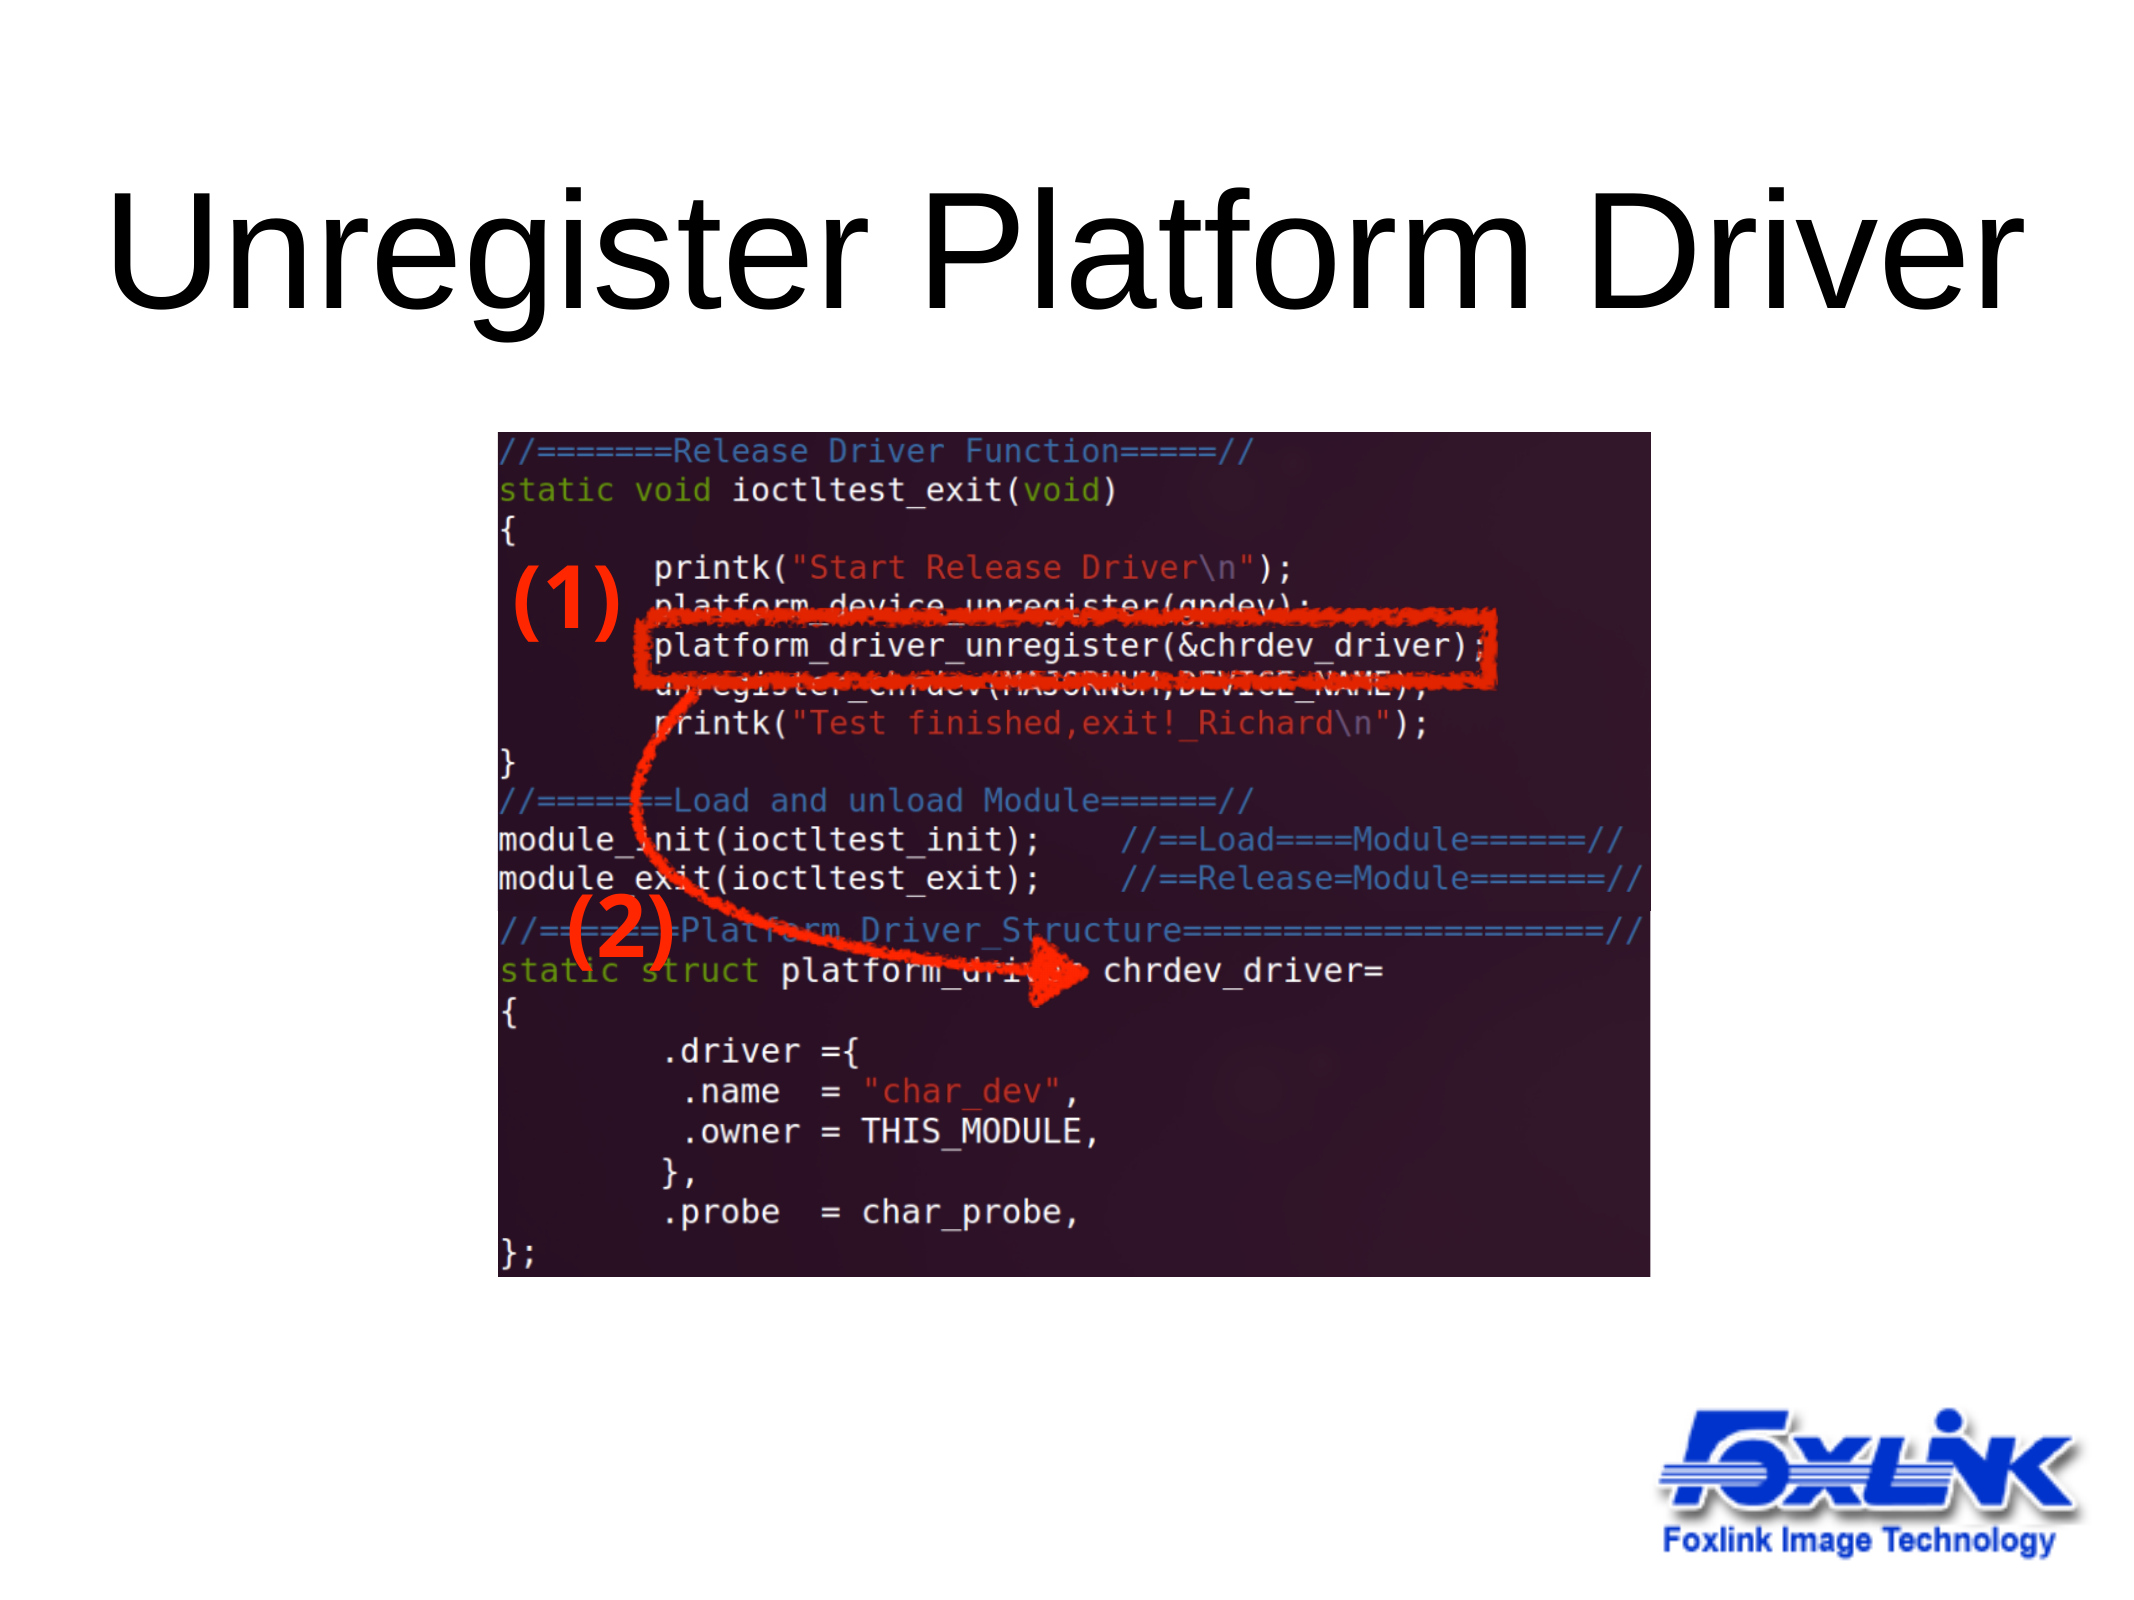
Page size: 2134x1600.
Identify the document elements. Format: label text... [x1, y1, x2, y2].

title Unregister Platform Driver [0, 41, 2132, 443]
picture [1633, 1401, 2098, 1566]
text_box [496, 432, 1652, 1277]
